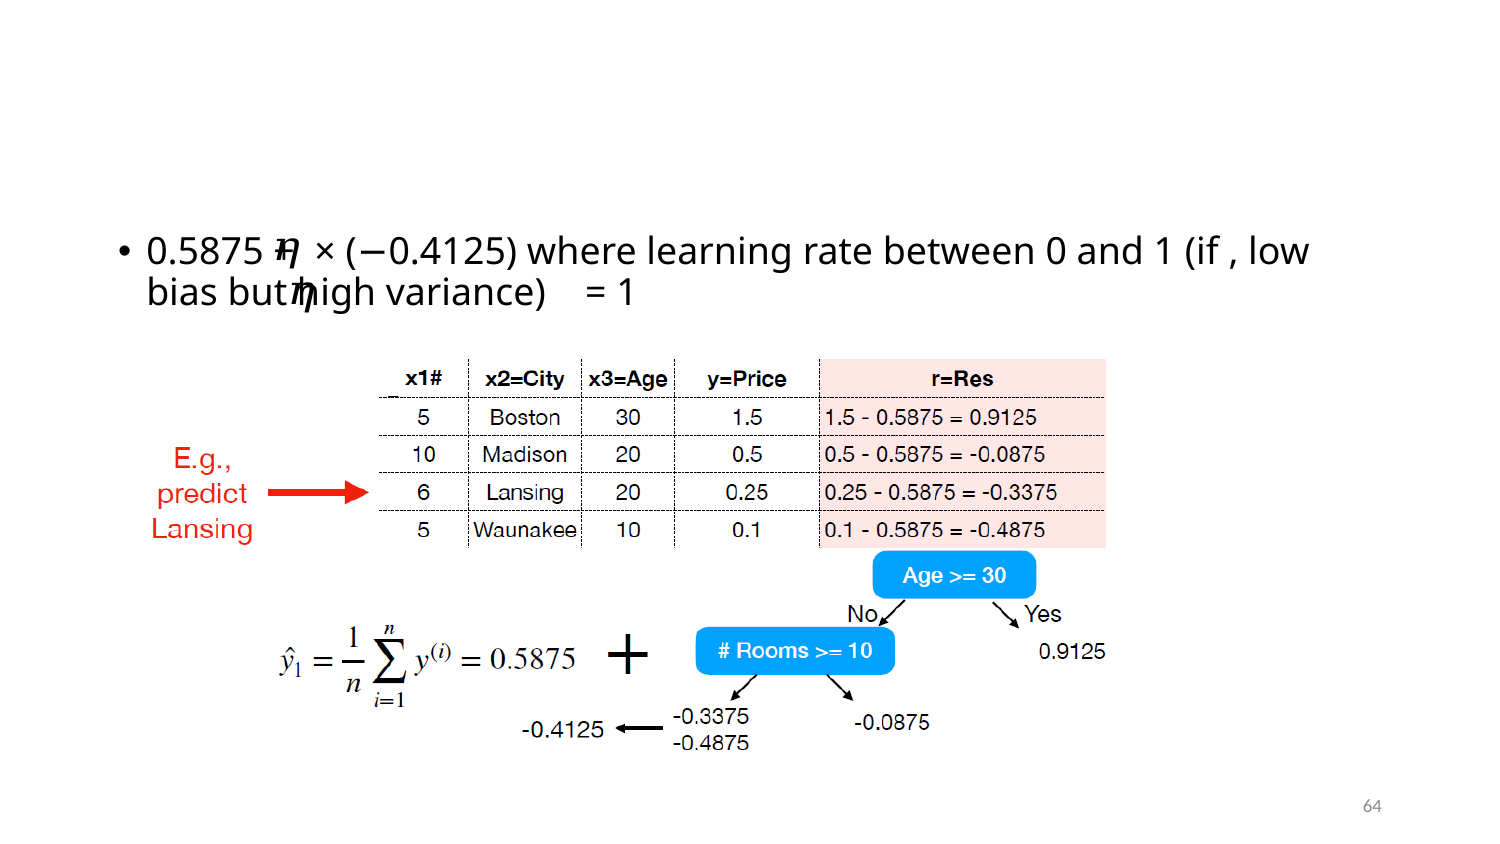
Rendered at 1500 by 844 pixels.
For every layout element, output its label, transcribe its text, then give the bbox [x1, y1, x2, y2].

list 0.5875 + × (−0.4125) where learning rate between 0 and 1 (if , low bias but high variance) = 1 [103, 224, 1397, 760]
slide_number 64 [1059, 782, 1397, 827]
picture [125, 335, 1107, 760]
